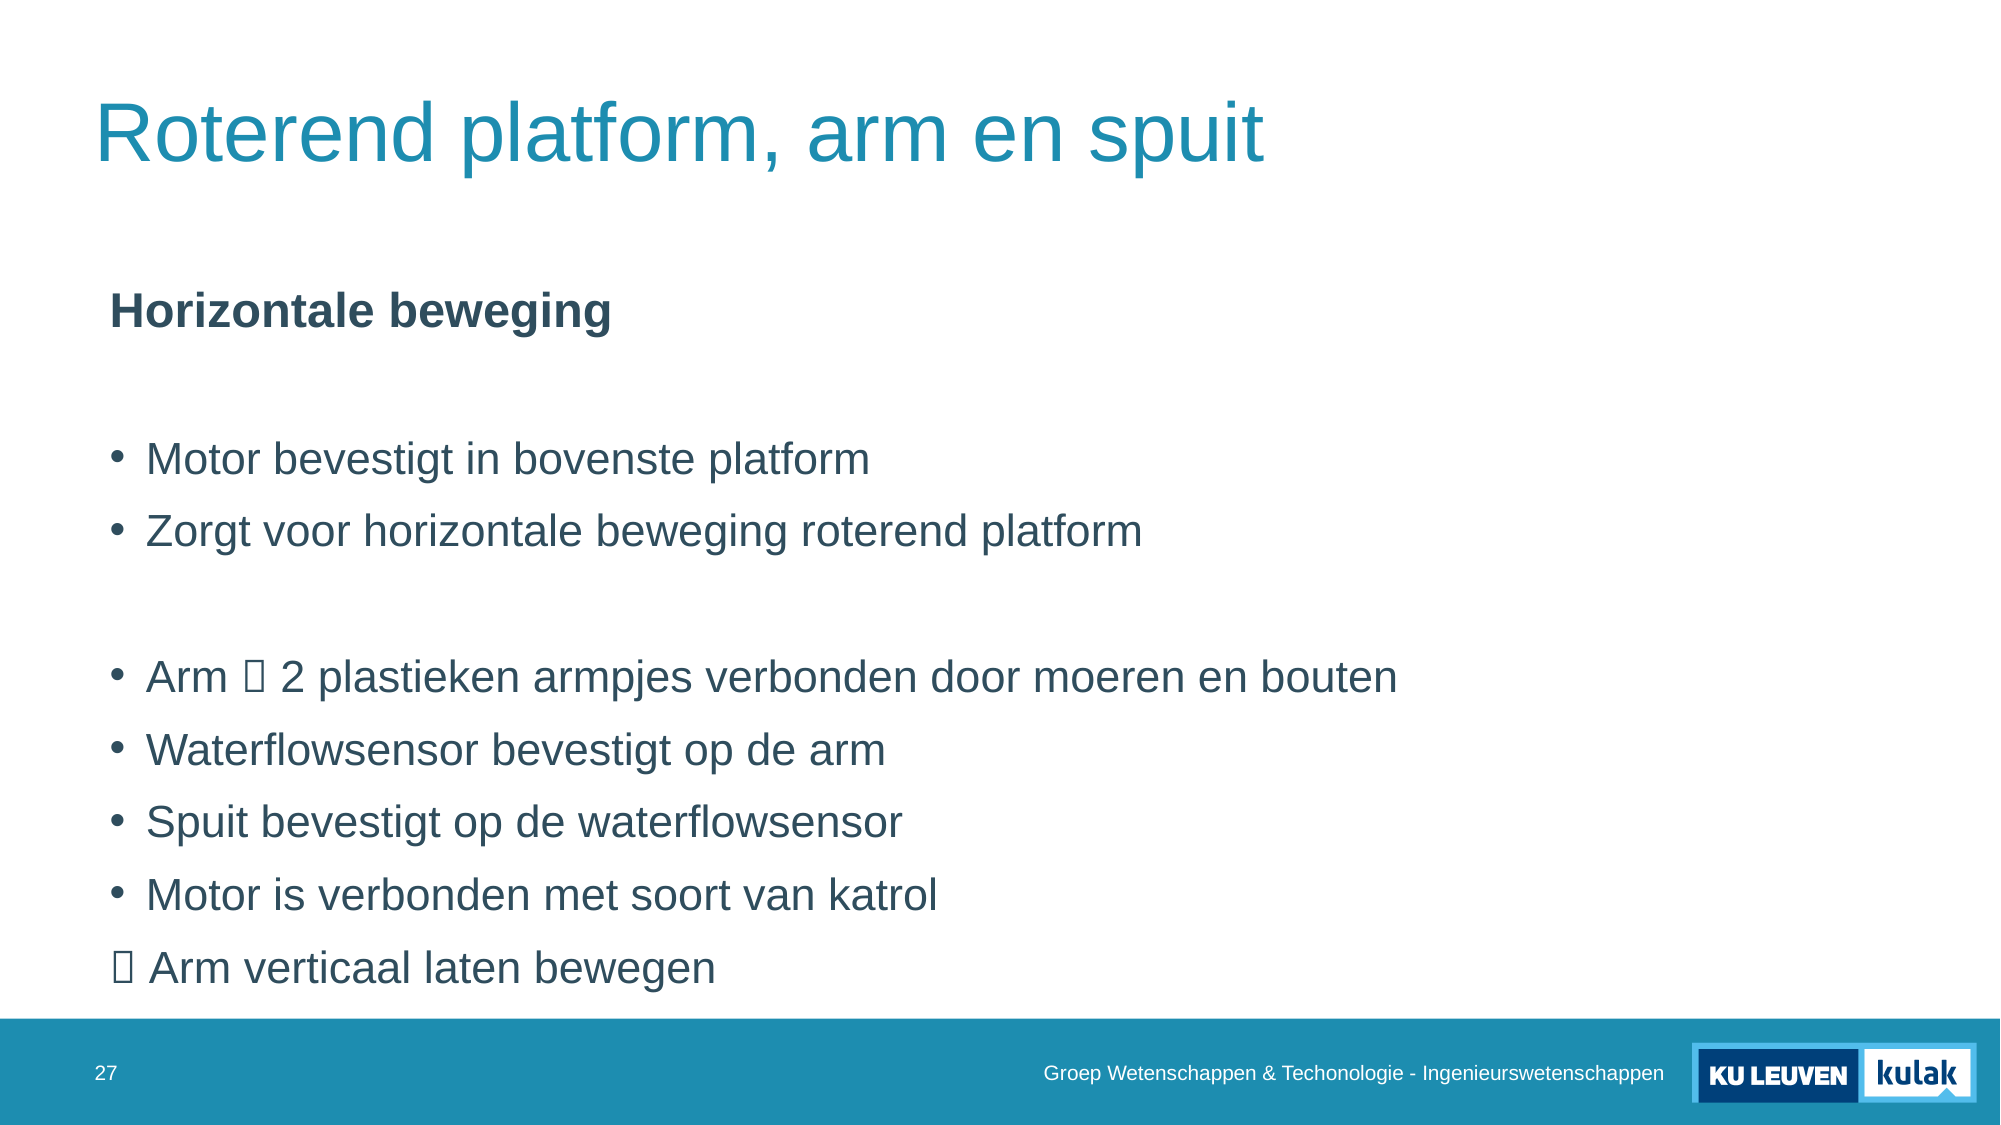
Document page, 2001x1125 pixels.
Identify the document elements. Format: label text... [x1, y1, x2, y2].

title Roterend platform, arm en spuit [94, 33, 1906, 223]
picture [1694, 1042, 1977, 1103]
slide_number 27 [94, 1018, 201, 1125]
list Horizontale beweging Motor bevestigt in bovenste platform Zorgt voor horizontale beweging roterend platform Arm  2 plastieken armpjes verbonden door moeren en bouten Waterflowsensor bevestigt op de arm Spuit bevestigt op de waterflowsensor Motor is verbonden met soort van katrol  Arm verticaal laten bewegen [94, 271, 1906, 1004]
footer Groep Wetenschappen & Techonologie - Ingenieurswetenschappen [944, 1018, 1694, 1125]
